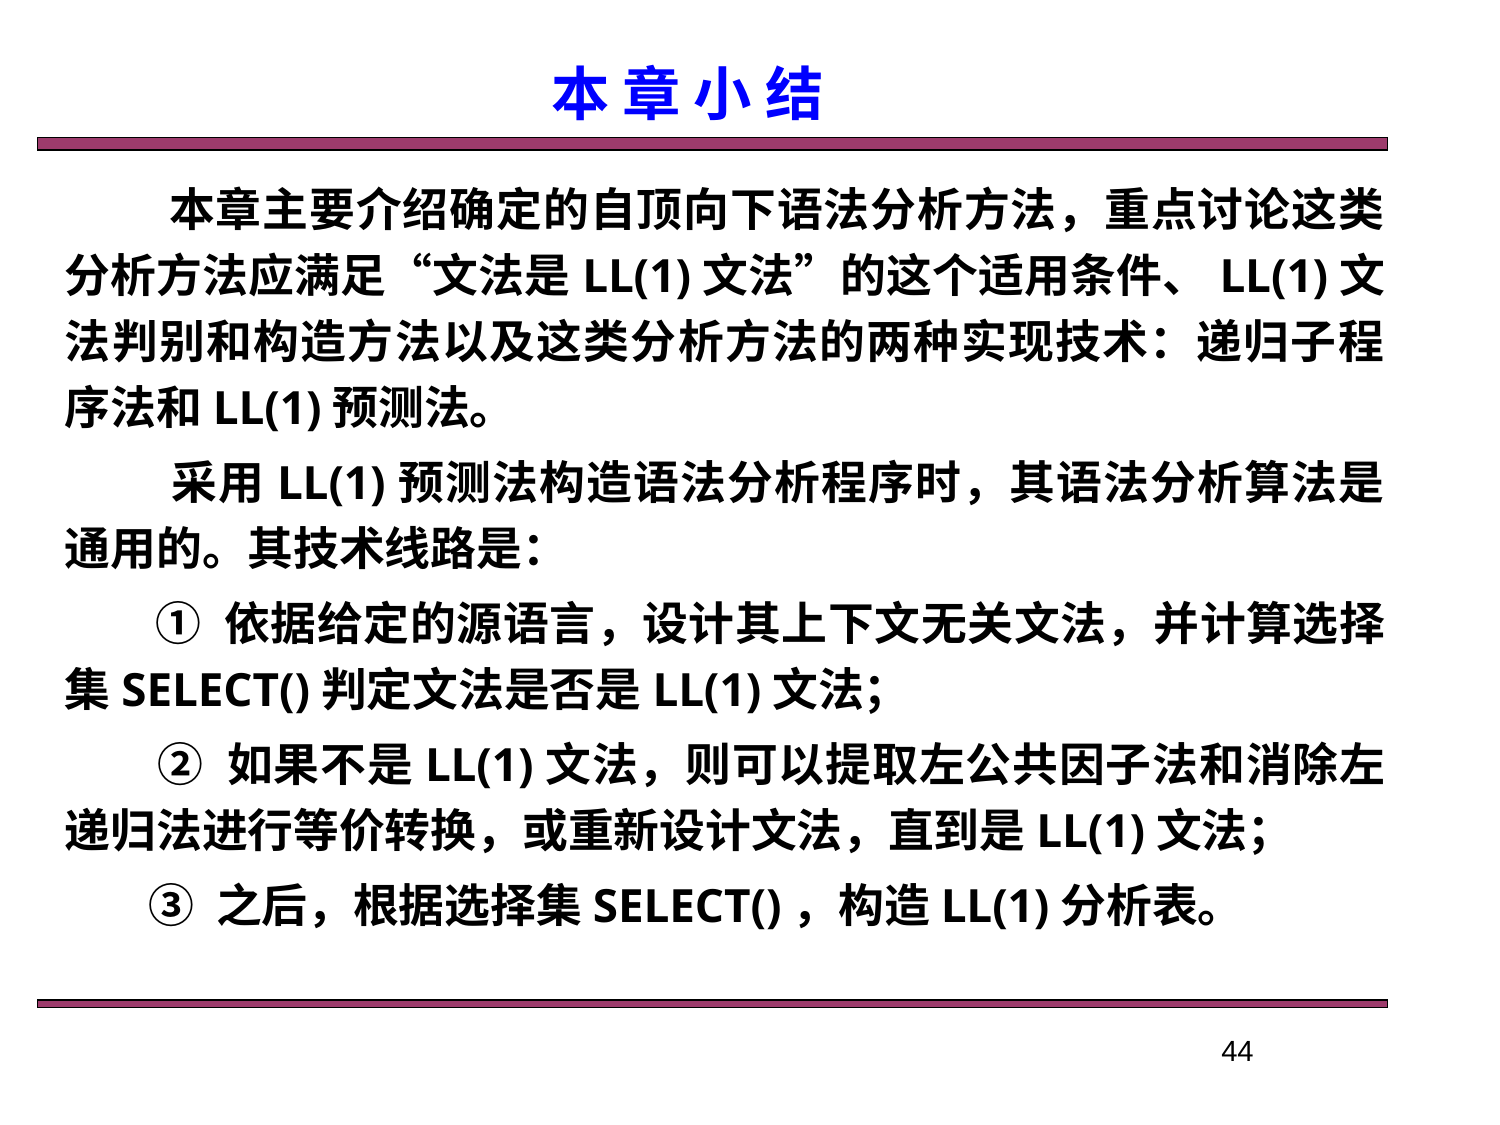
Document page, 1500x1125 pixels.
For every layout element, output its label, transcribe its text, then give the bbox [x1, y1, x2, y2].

text_box 本 章 小 结 [362, 49, 1013, 138]
text_box 本章主要介绍确定的自顶向下语法分析方法，重点讨论这类分析方法应满足“文法是LL(1)文法”的这个适用条件、LL(1)文法判别和构造方法以及这类分析方法的两种实现技术：递归子程序法和LL(1)预测法。 采用LL(1)预测法构造语法分析程序时，其语法分析算法是通用的。其技术线路是： ① 依据给定的源语言，设计其上下文无关文法，并计算选择集SELECT()判定文法是否是LL(1)文法； ② 如果不是LL(1)文法，则可以提取左公共因子法和消除左递归法进行等价转换，或重新设计文法，直到是LL(1)文法； ③ 之后，根据选择集SELECT()，构造LL(1)分析表。 [49, 162, 1400, 940]
slide_number 44 [1062, 1025, 1413, 1066]
